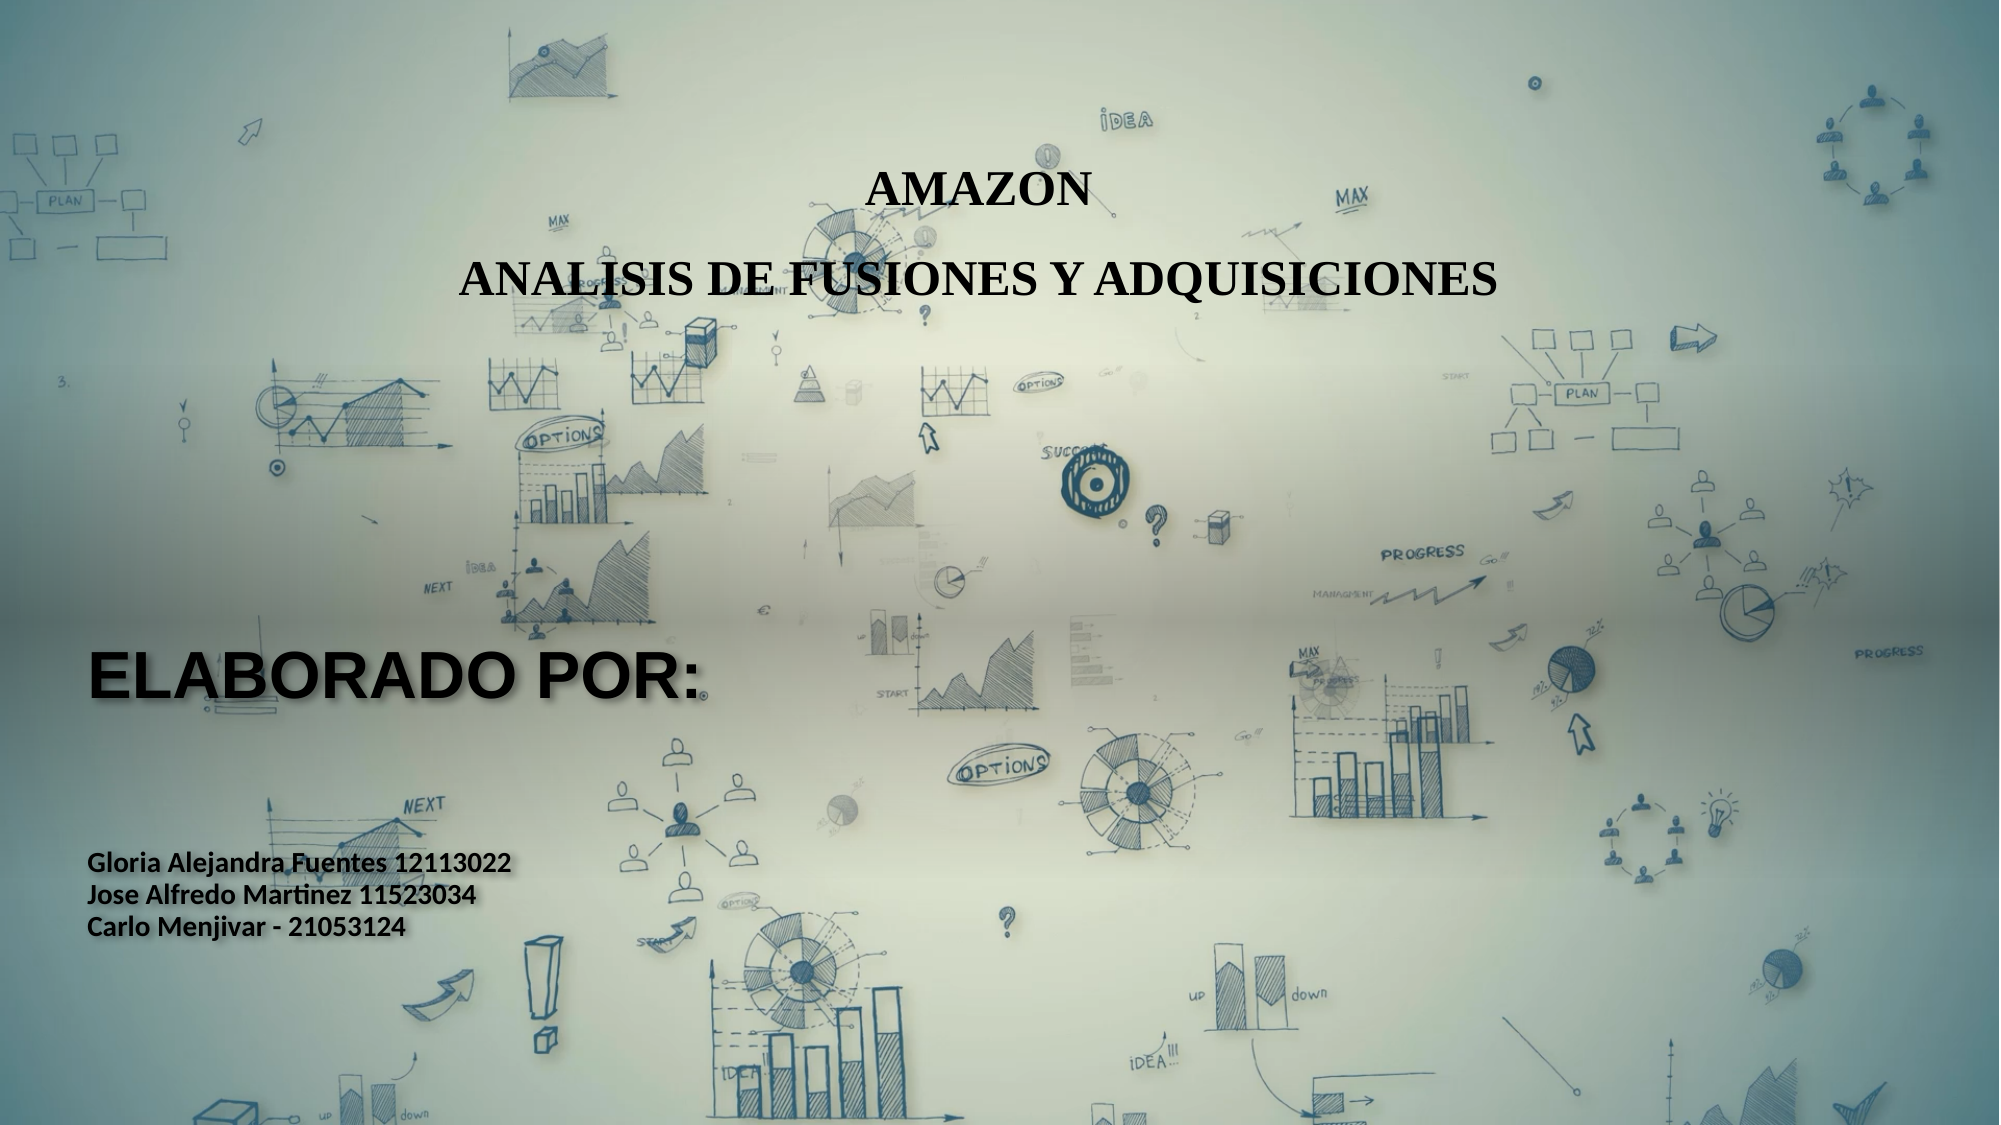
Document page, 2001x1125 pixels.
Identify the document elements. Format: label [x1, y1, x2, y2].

text_box [0, 0, 2000, 1125]
